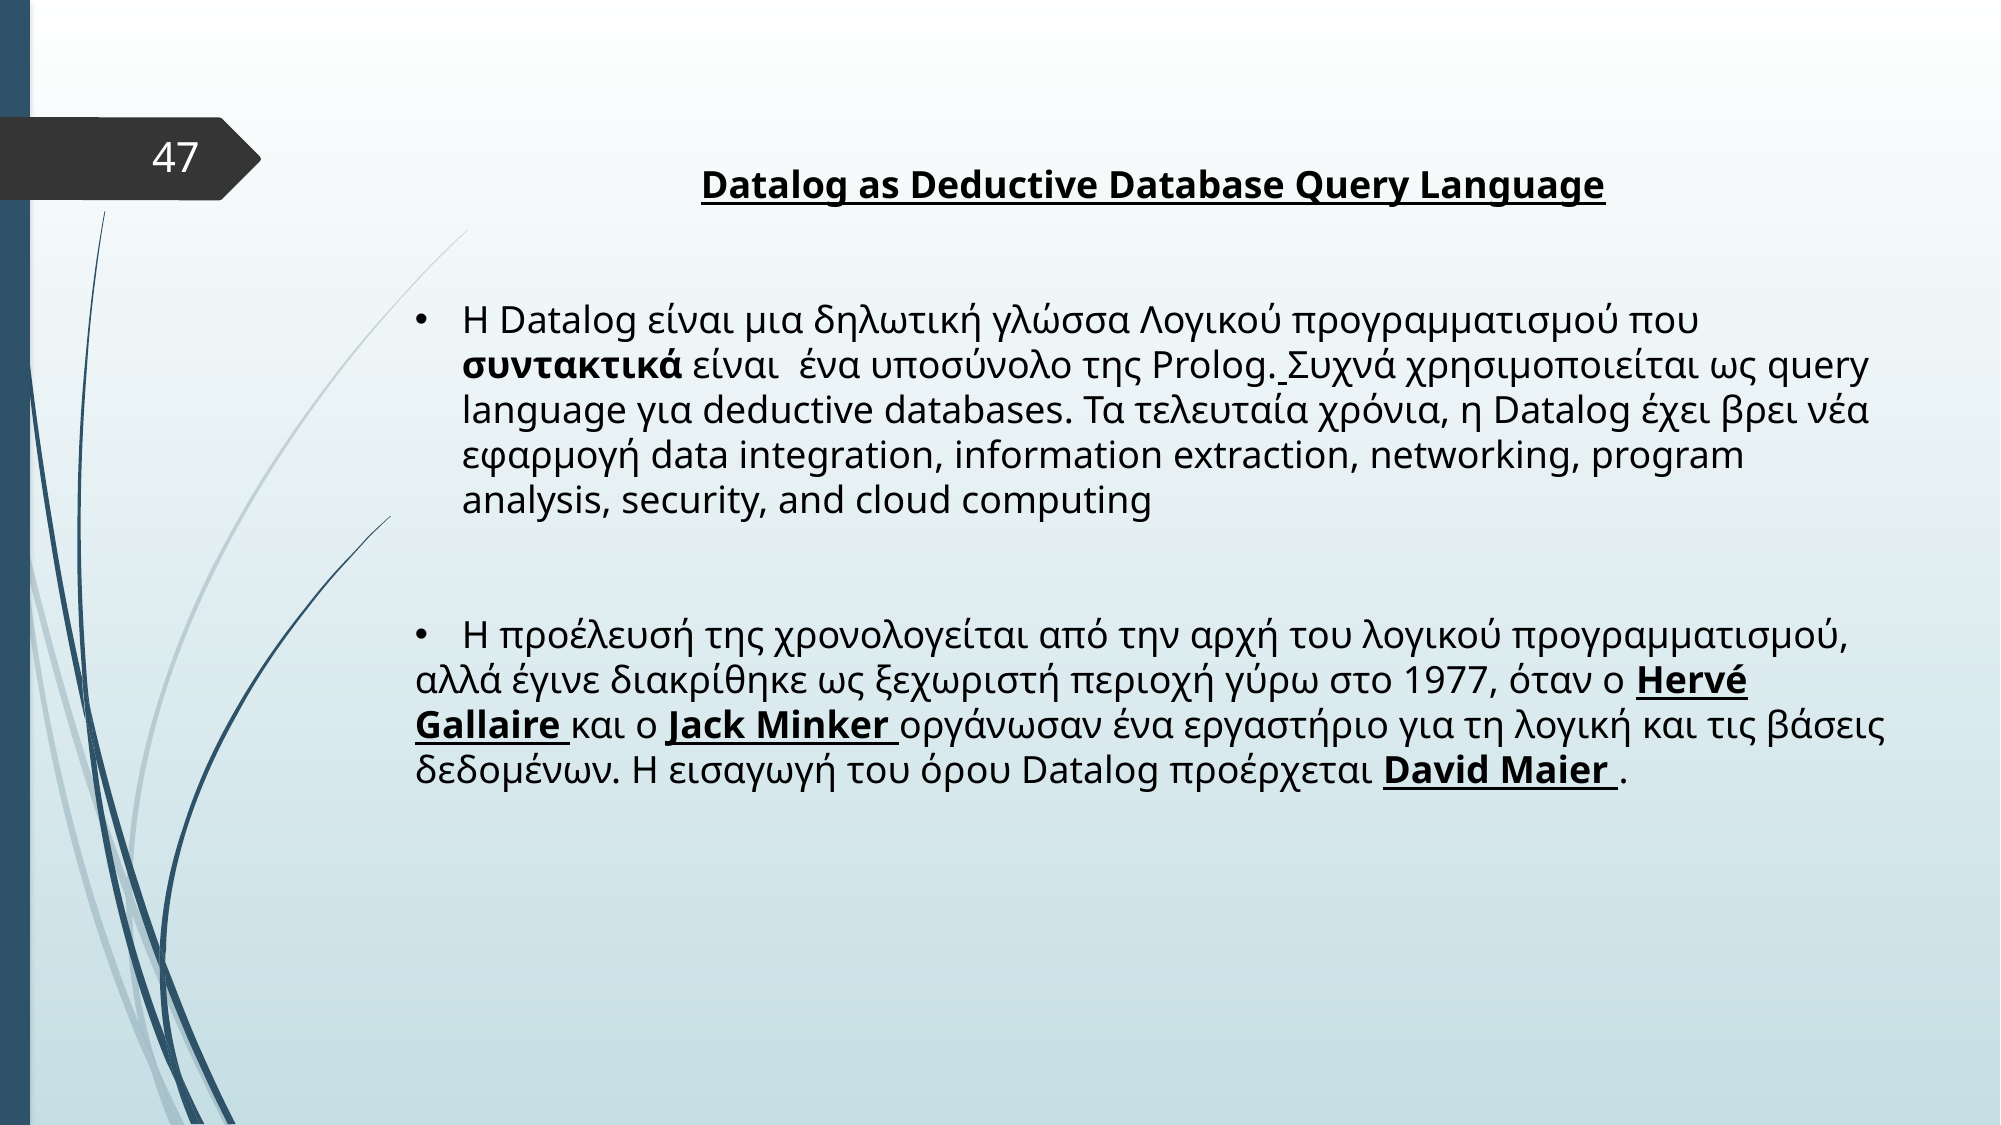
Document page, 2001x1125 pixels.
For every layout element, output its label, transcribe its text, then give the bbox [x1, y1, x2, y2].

text_box Datalog as Deductive Database Query Language H Datalog είναι μια δηλωτική γλώσσα Λογικού προγραμματισμού που συντακτικά είναι ένα υποσύνολο της Prolog. Συχνά χρησιμοποιείται ως query language για deductive databases. Τα τελευταία χρόνια, η Datalog έχει βρει νέα εφαρμογή data integration, information extraction, networking, program analysis, security, and cloud computing Η προέλευσή της χρονολογείται από την αρχή του λογικού προγραμματισμού, αλλά έγινε διακρίθηκε ως ξεχωριστή περιοχή γύρω στο 1977, όταν ο Hervé Gallaire και ο Jack Minker οργάνωσαν ένα εργαστήριο για τη λογική και τις βάσεις δεδομένων. Η εισαγωγή του όρου Datalog προέρχεται David Maier . [400, 153, 1907, 934]
slide_number 47 [87, 129, 216, 190]
